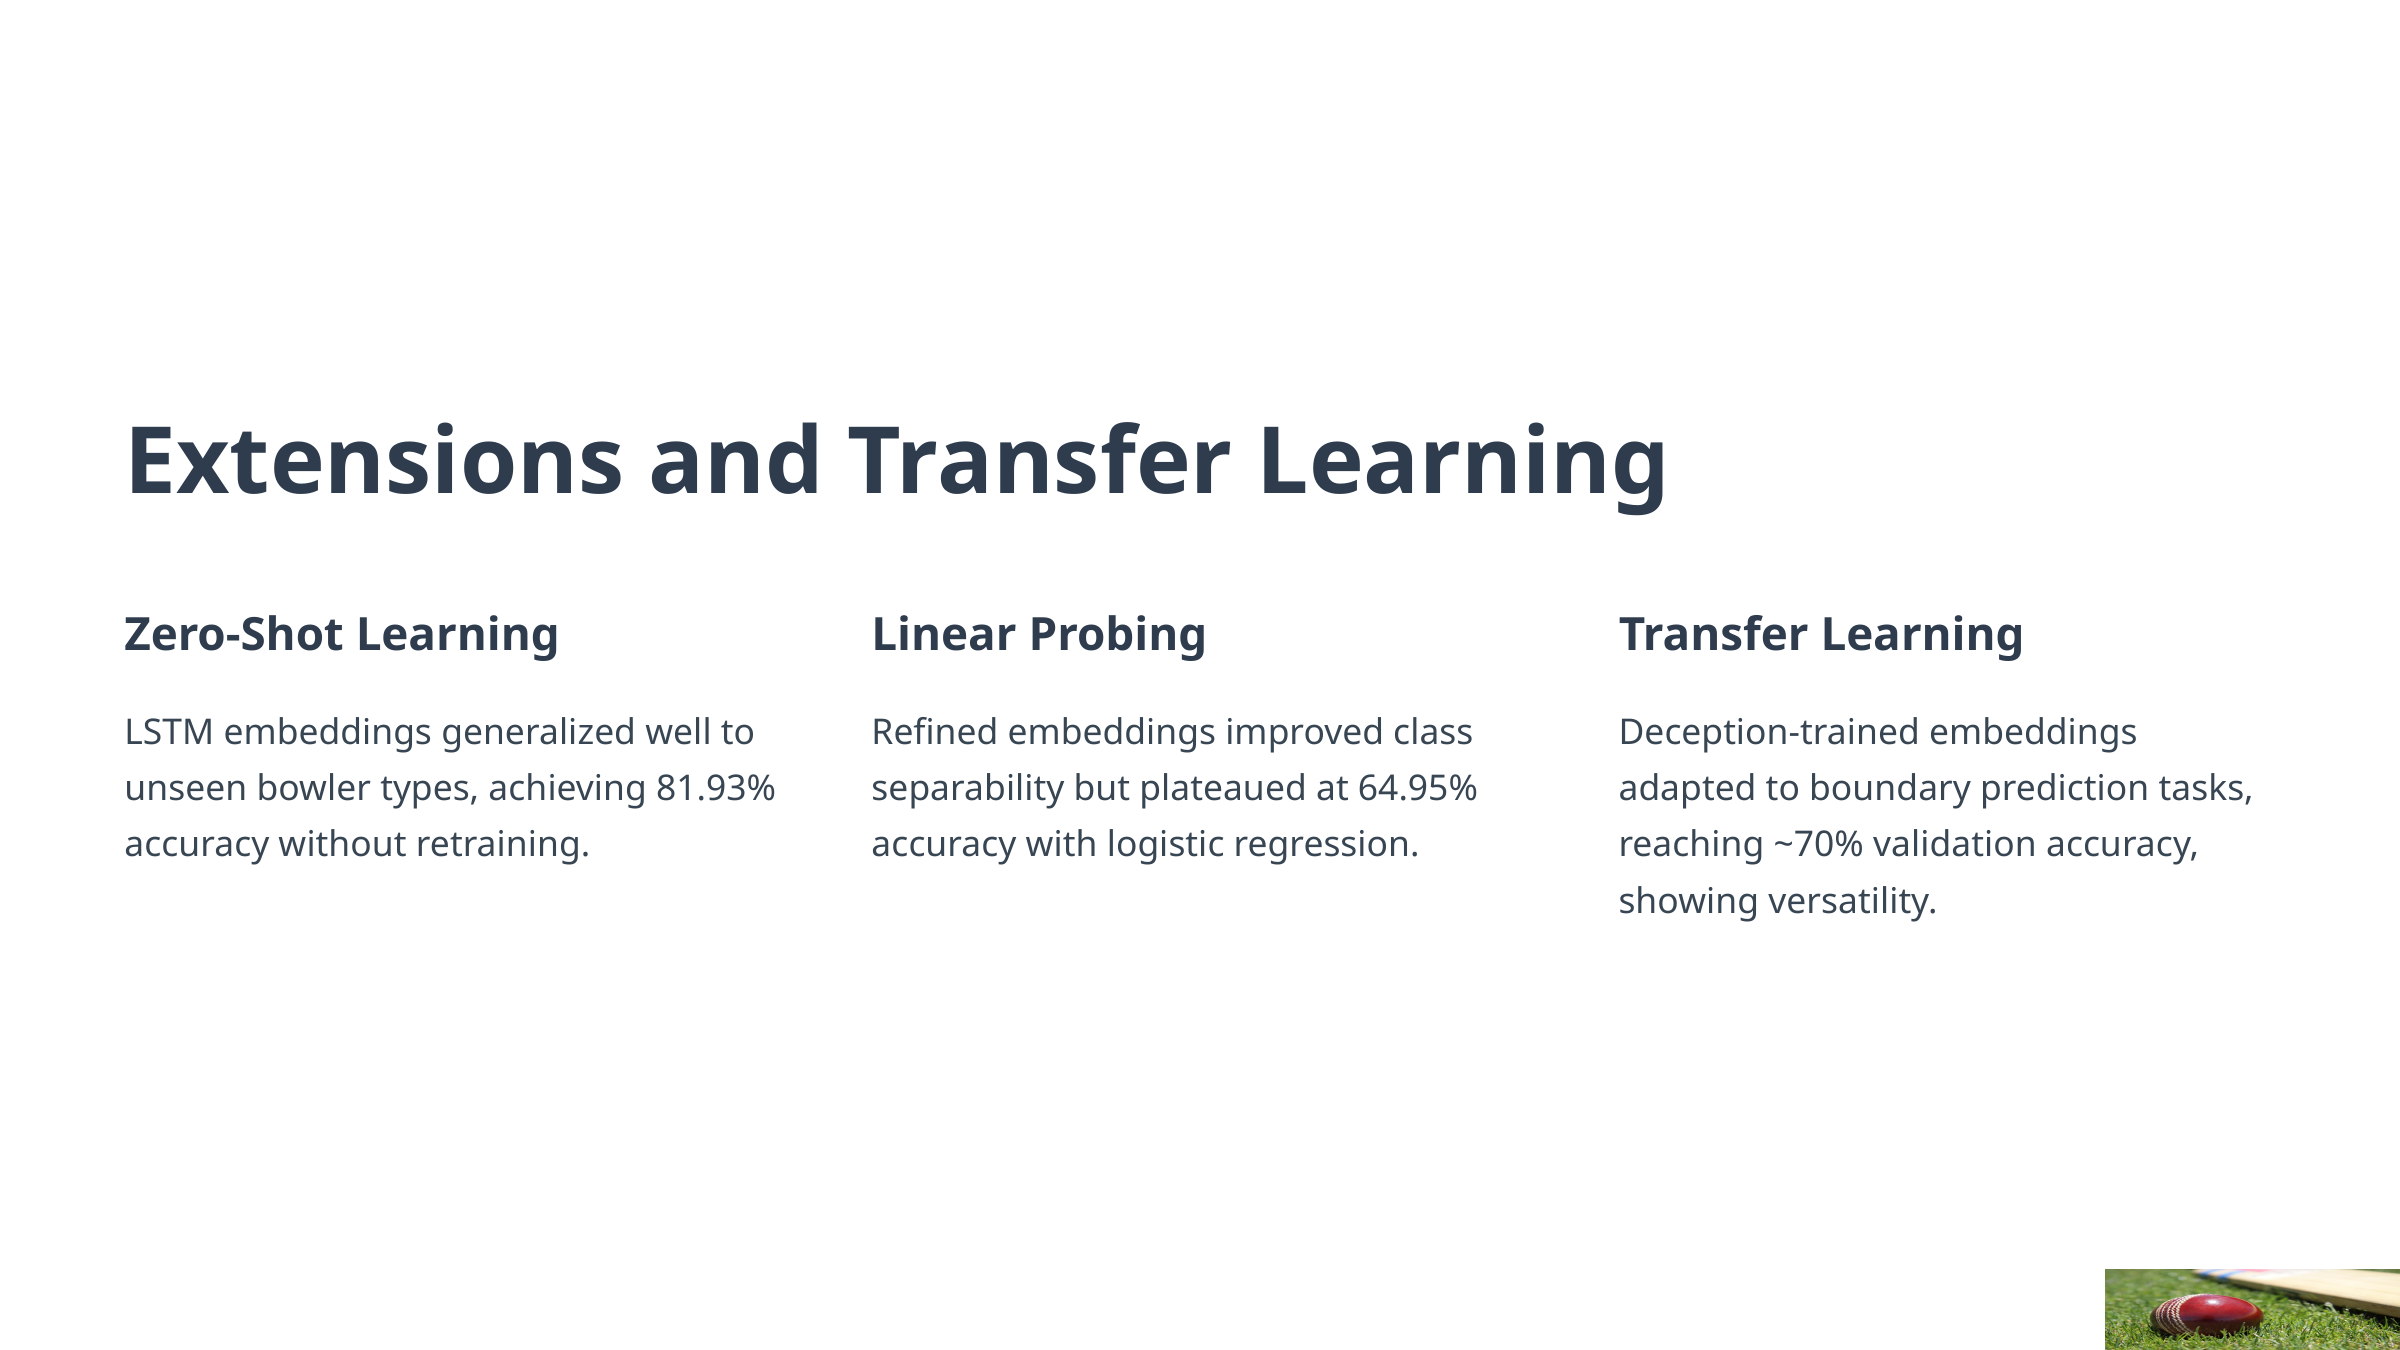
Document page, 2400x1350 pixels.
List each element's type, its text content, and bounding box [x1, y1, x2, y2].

picture [2105, 1269, 2400, 1350]
text_box Refined embeddings improved class separability but plateaued at 64.95% accuracy with logistic regression. [871, 695, 1531, 866]
text_box Deception-trained embeddings adapted to boundary prediction tasks, reaching ~70% validation accuracy, showing versatility. [1618, 695, 2278, 923]
text_box Transfer Learning [1618, 601, 2087, 660]
text_box Zero-Shot Learning [124, 601, 592, 660]
text_box Linear Probing [871, 601, 1340, 660]
text_box LSTM embeddings generalized well to unseen bowler types, achieving 81.93% accuracy without retraining. [124, 695, 784, 866]
text_box Extensions and Transfer Learning [124, 395, 1517, 513]
